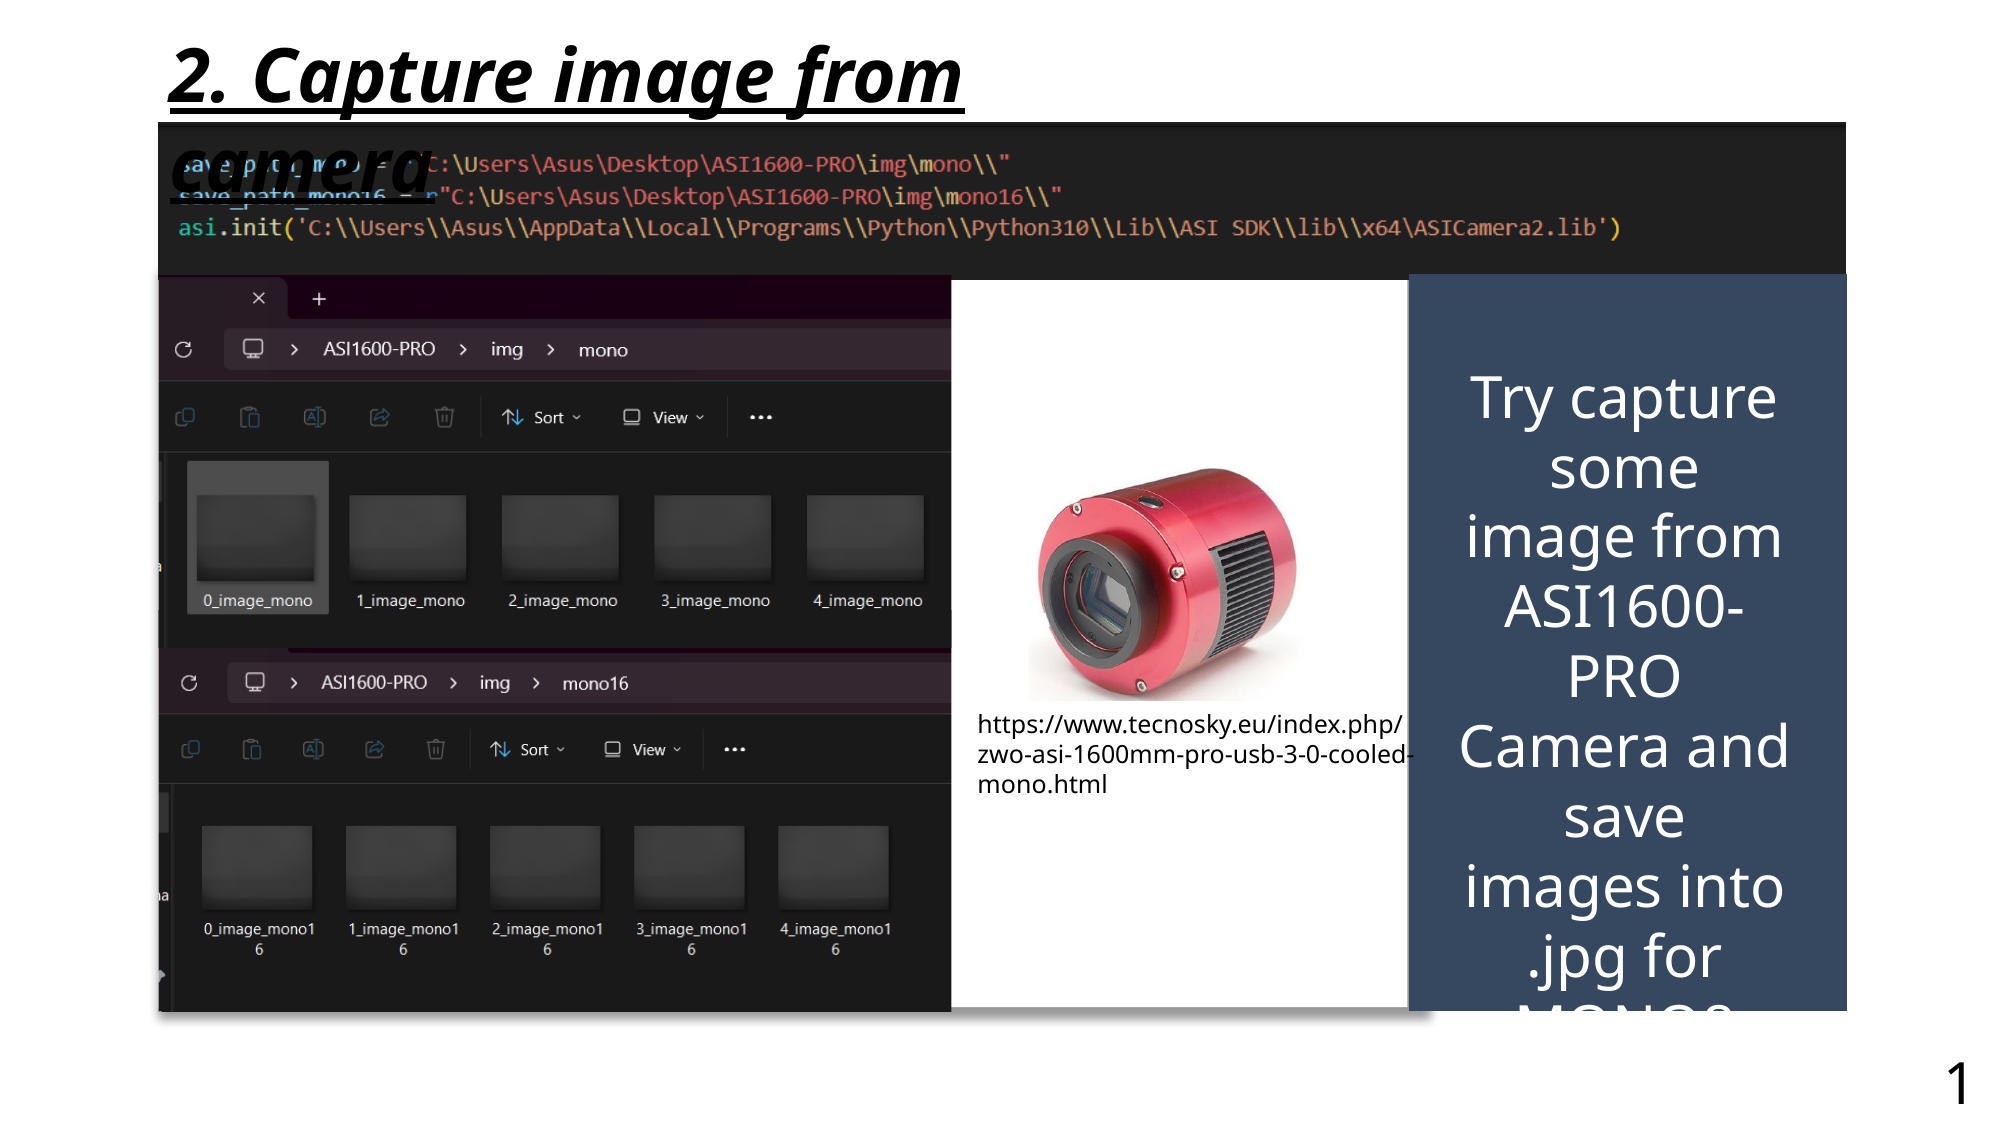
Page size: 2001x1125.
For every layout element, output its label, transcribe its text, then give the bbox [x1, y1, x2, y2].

text_box [952, 281, 1409, 1009]
text_box [1409, 274, 1847, 1011]
picture [158, 121, 1846, 1012]
text_box 14 [1929, 1039, 2000, 1125]
text_box Try capture some image from ASI1600-PRO Camera and save images into .jpg for MONO8 and .tiff file. For MONO16 [1443, 352, 1807, 1125]
text_box 2. Capture image from camera [154, 20, 1156, 215]
text_box https://www.tecnosky.eu/index.php/zwo-asi-1600mm-pro-usb-3-0-cooled-mono.html [962, 700, 1441, 806]
picture [1015, 455, 1325, 702]
